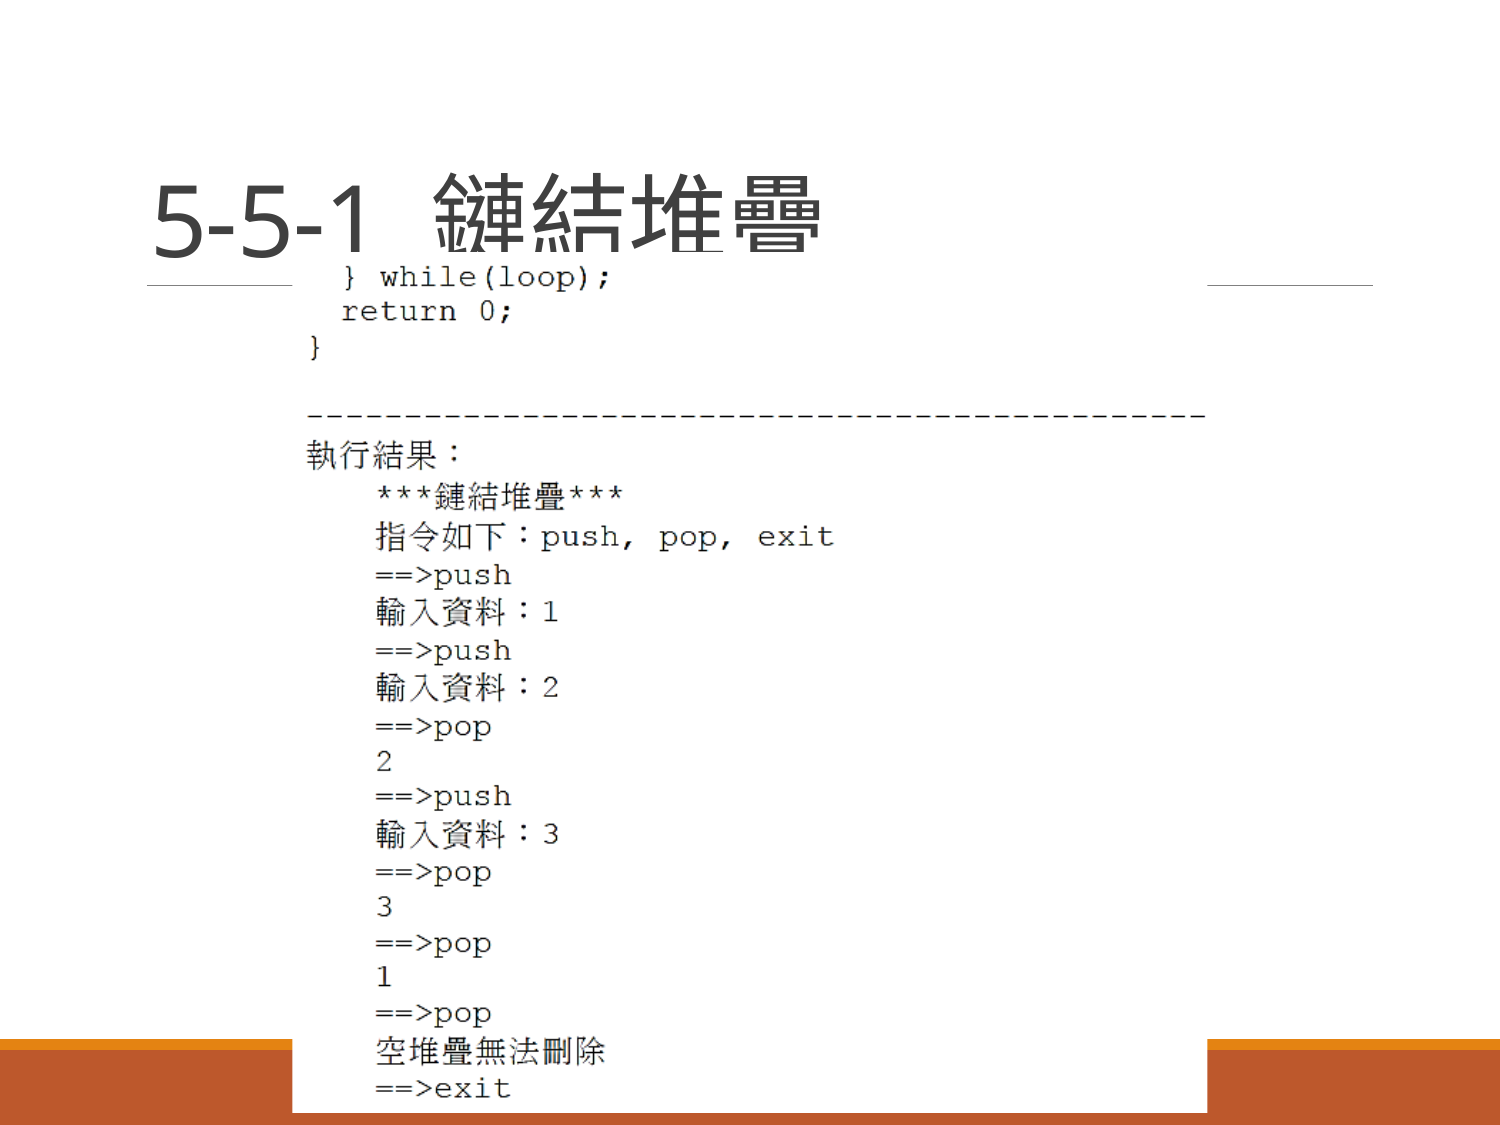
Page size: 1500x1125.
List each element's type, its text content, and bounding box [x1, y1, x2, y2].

picture [291, 251, 1209, 1114]
title 5-5-1 鏈結堆疊 [135, 47, 1373, 285]
